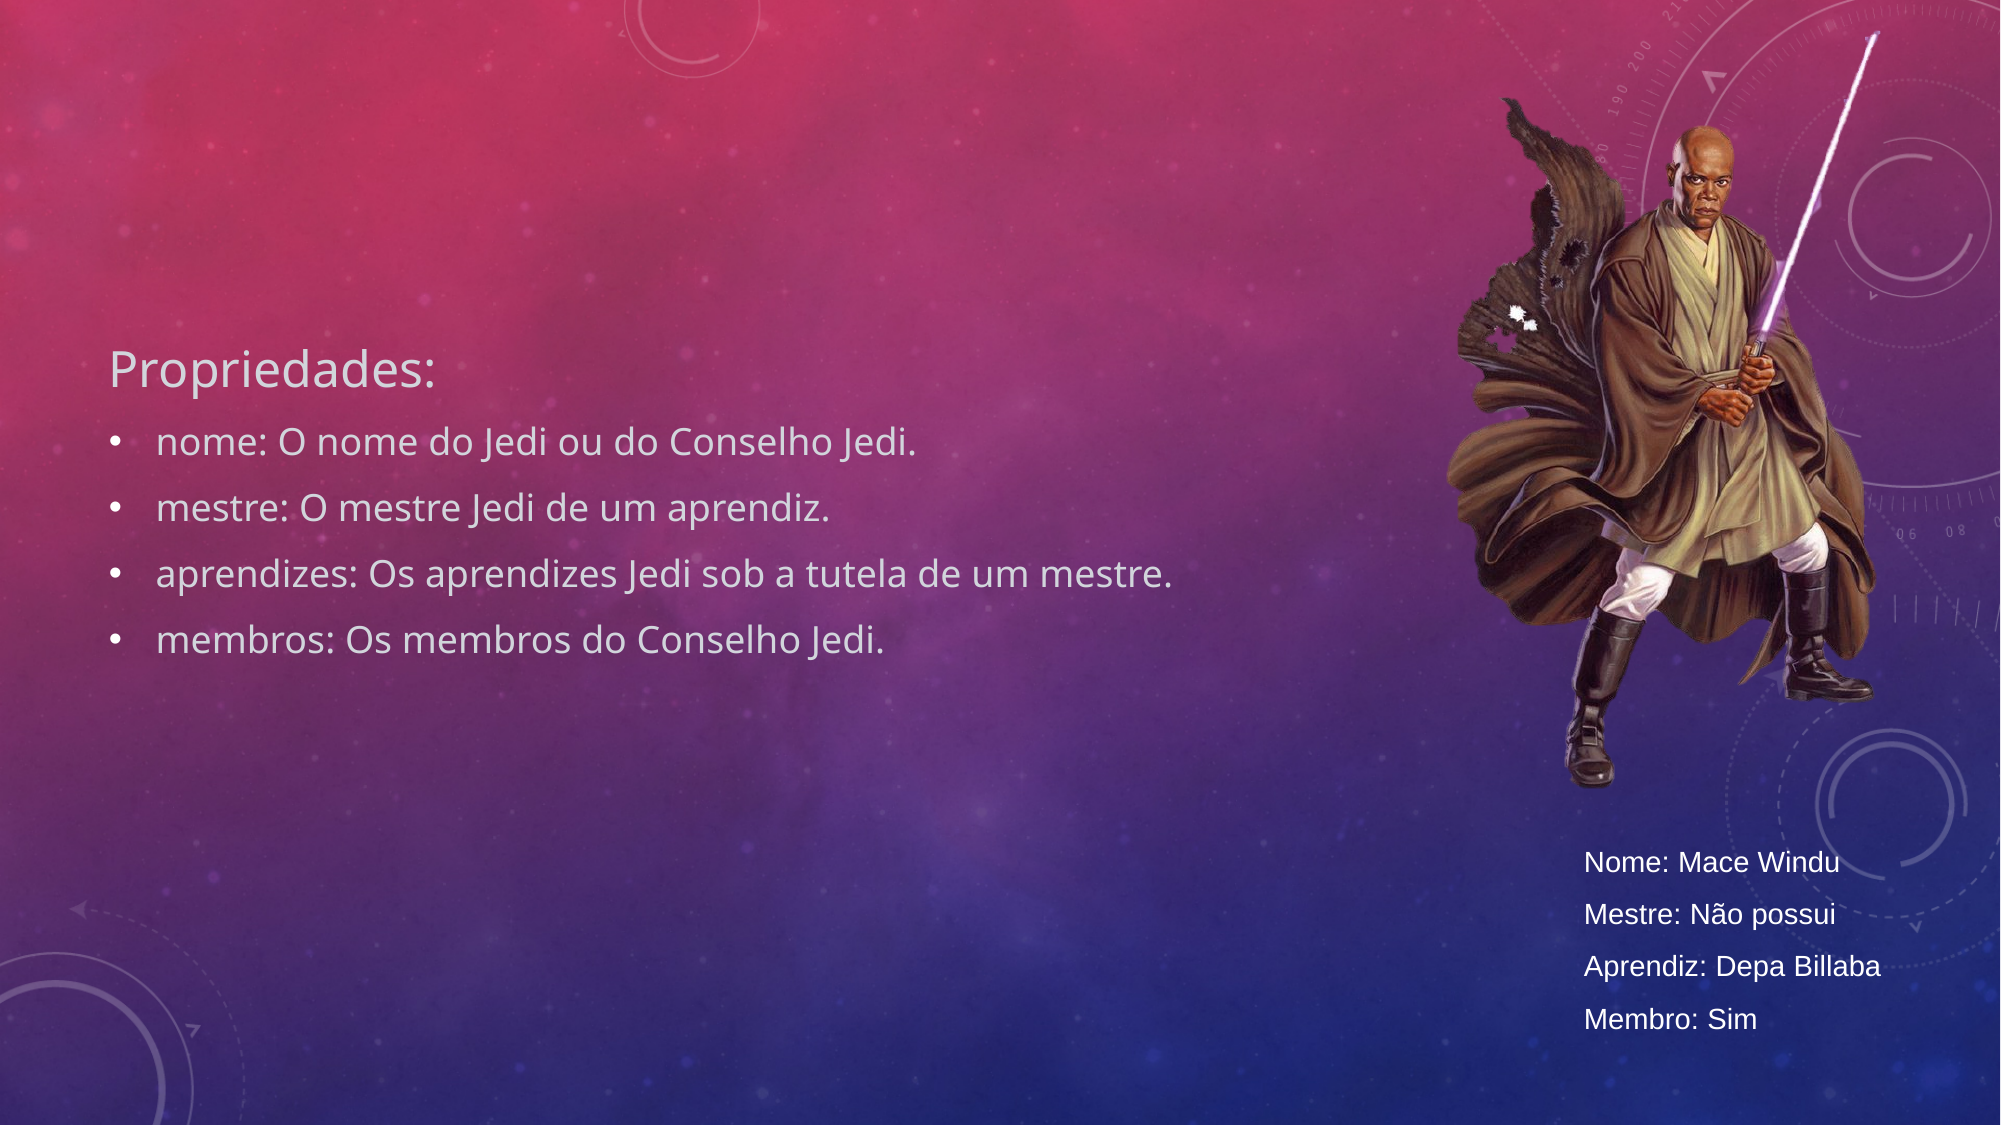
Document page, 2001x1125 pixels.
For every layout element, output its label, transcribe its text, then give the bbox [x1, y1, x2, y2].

text_box Nome: Mace Windu Mestre: Não possui Aprendiz: Depa Billaba Membro: Sim [1569, 817, 2000, 1125]
list Propriedades: nome: O nome do Jedi ou do Conselho Jedi. mestre: O mestre Jedi de um aprendiz. aprendizes: Os aprendizes Jedi sob a tutela de um mestre. membros: Os membros do Conselho Jedi. [93, 233, 1340, 766]
picture [0, 0, 2001, 1125]
